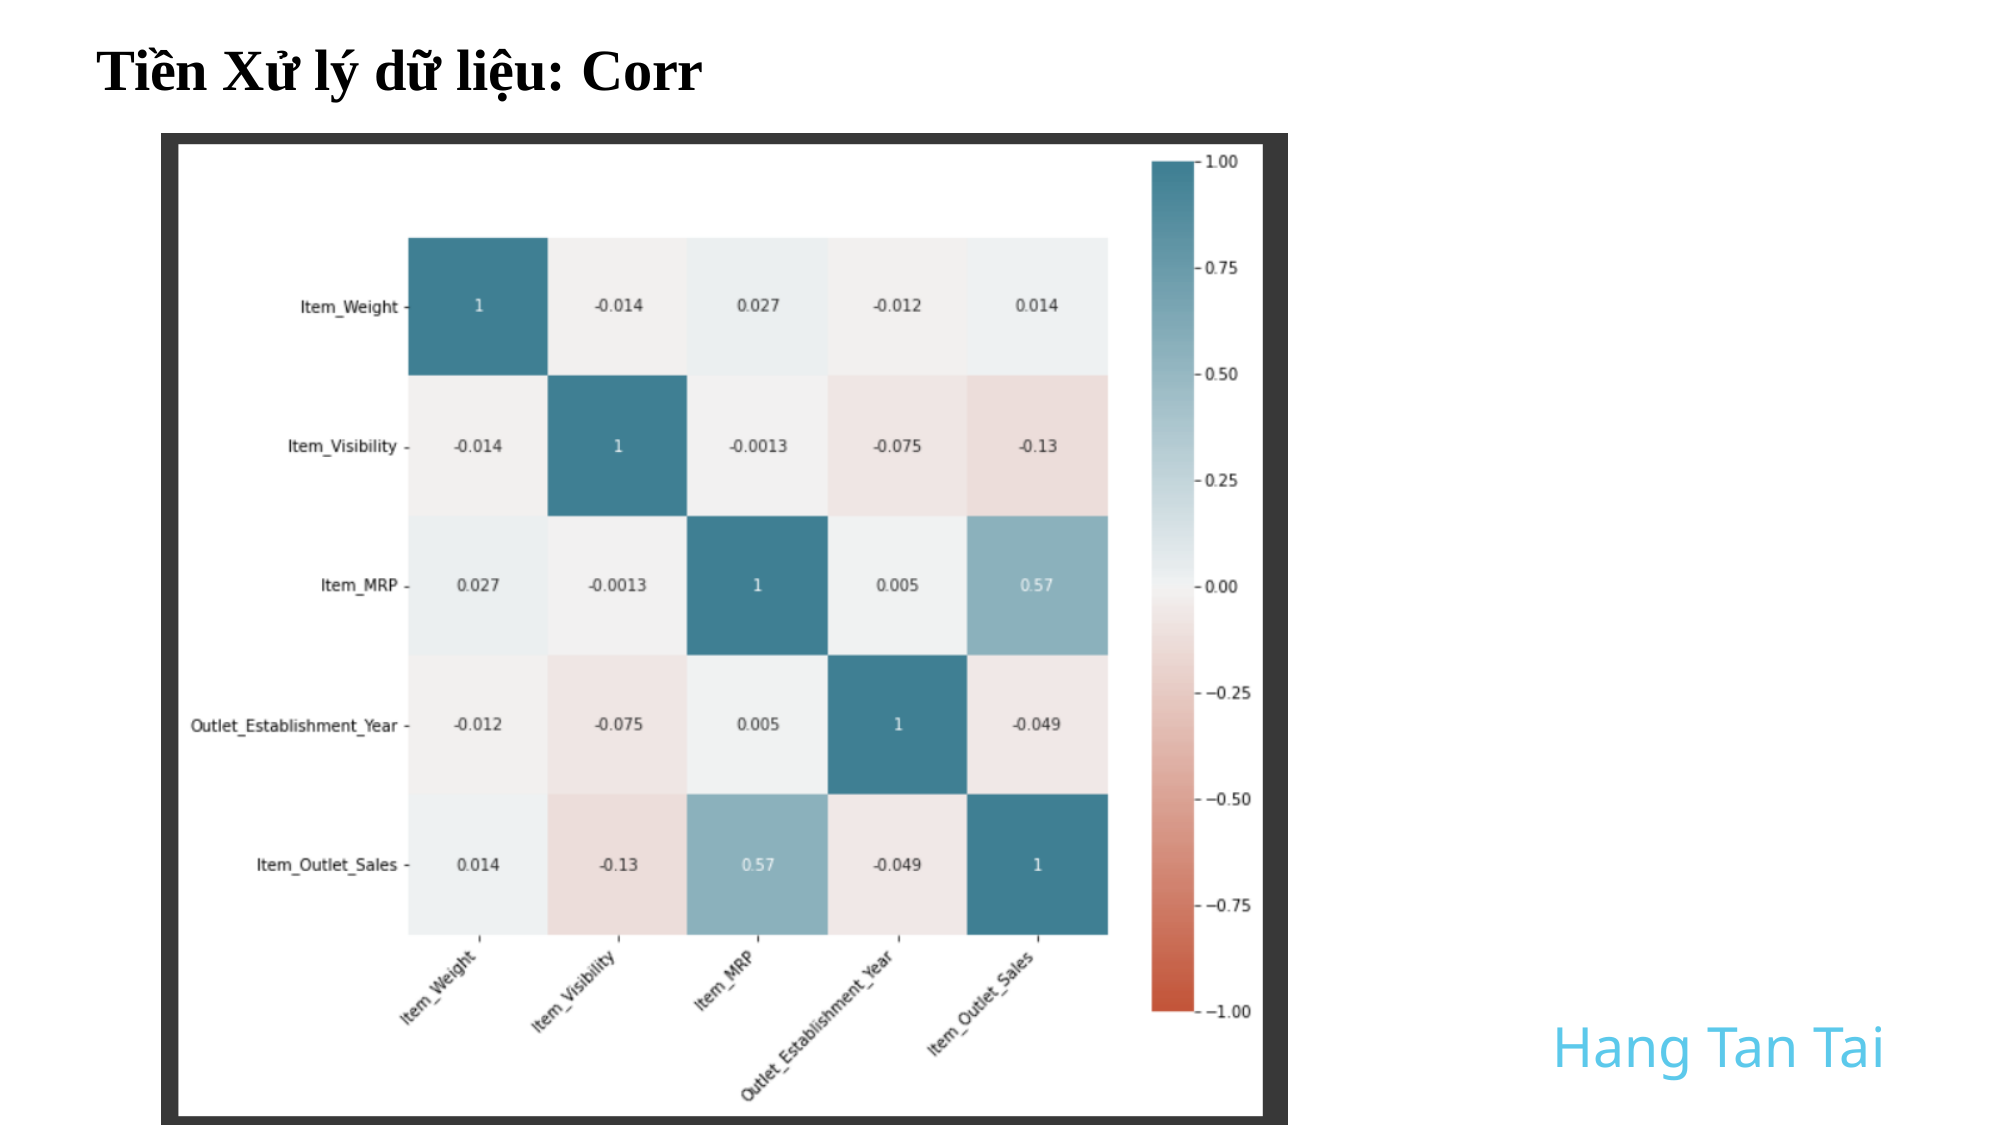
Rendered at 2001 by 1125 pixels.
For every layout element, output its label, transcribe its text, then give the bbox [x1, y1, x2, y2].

picture [161, 133, 1288, 1125]
text_box Hang Tan Tai [1537, 1004, 2000, 1087]
text_box Tiền Xử lý dữ liệu: Corr [81, 24, 881, 110]
